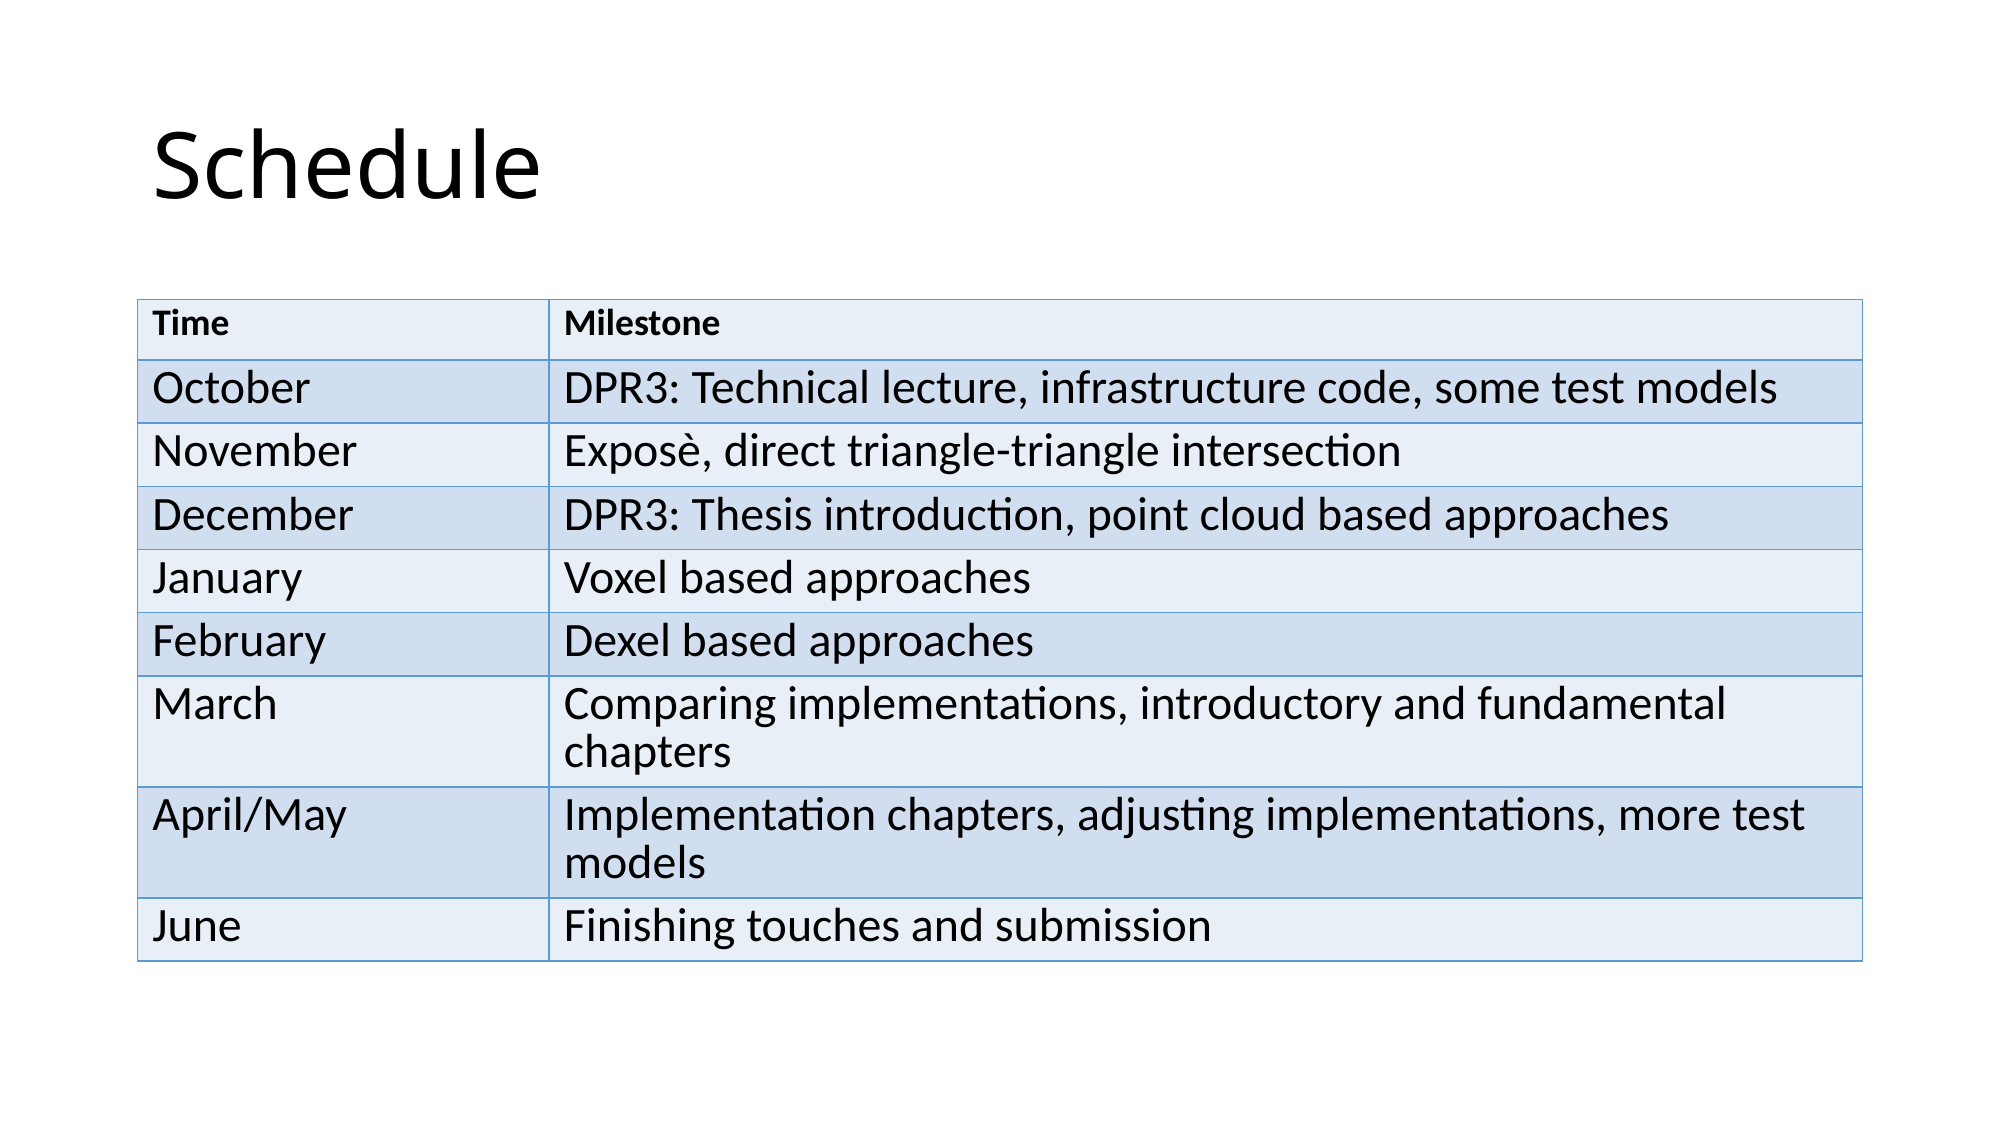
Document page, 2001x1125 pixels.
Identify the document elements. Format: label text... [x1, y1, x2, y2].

table_cell March [138, 677, 548, 786]
table_cell DPR3: Technical lecture, infrastructure code, some test models [550, 361, 1862, 422]
table_cell December [138, 487, 548, 549]
table_header Time [138, 300, 548, 359]
table_cell October [138, 361, 548, 422]
table_header Milestone [550, 300, 1862, 359]
table_cell Finishing touches and submission [550, 899, 1862, 960]
title Schedule [137, 59, 1863, 278]
table_cell Implementation chapters, adjusting implementations, more test models [550, 788, 1862, 897]
table_cell Exposè, direct triangle-triangle intersection [550, 424, 1862, 486]
table_cell November [138, 424, 548, 486]
table_cell Dexel based approaches [550, 613, 1862, 675]
table_cell January [138, 550, 548, 612]
table_cell June [138, 899, 548, 960]
table_cell February [138, 613, 548, 675]
table_cell Voxel based approaches [550, 550, 1862, 612]
table_cell Comparing implementations, introductory and fundamental chapters [550, 677, 1862, 786]
table_cell DPR3: Thesis introduction, point cloud based approaches [550, 487, 1862, 549]
table_cell April/May [138, 788, 548, 897]
